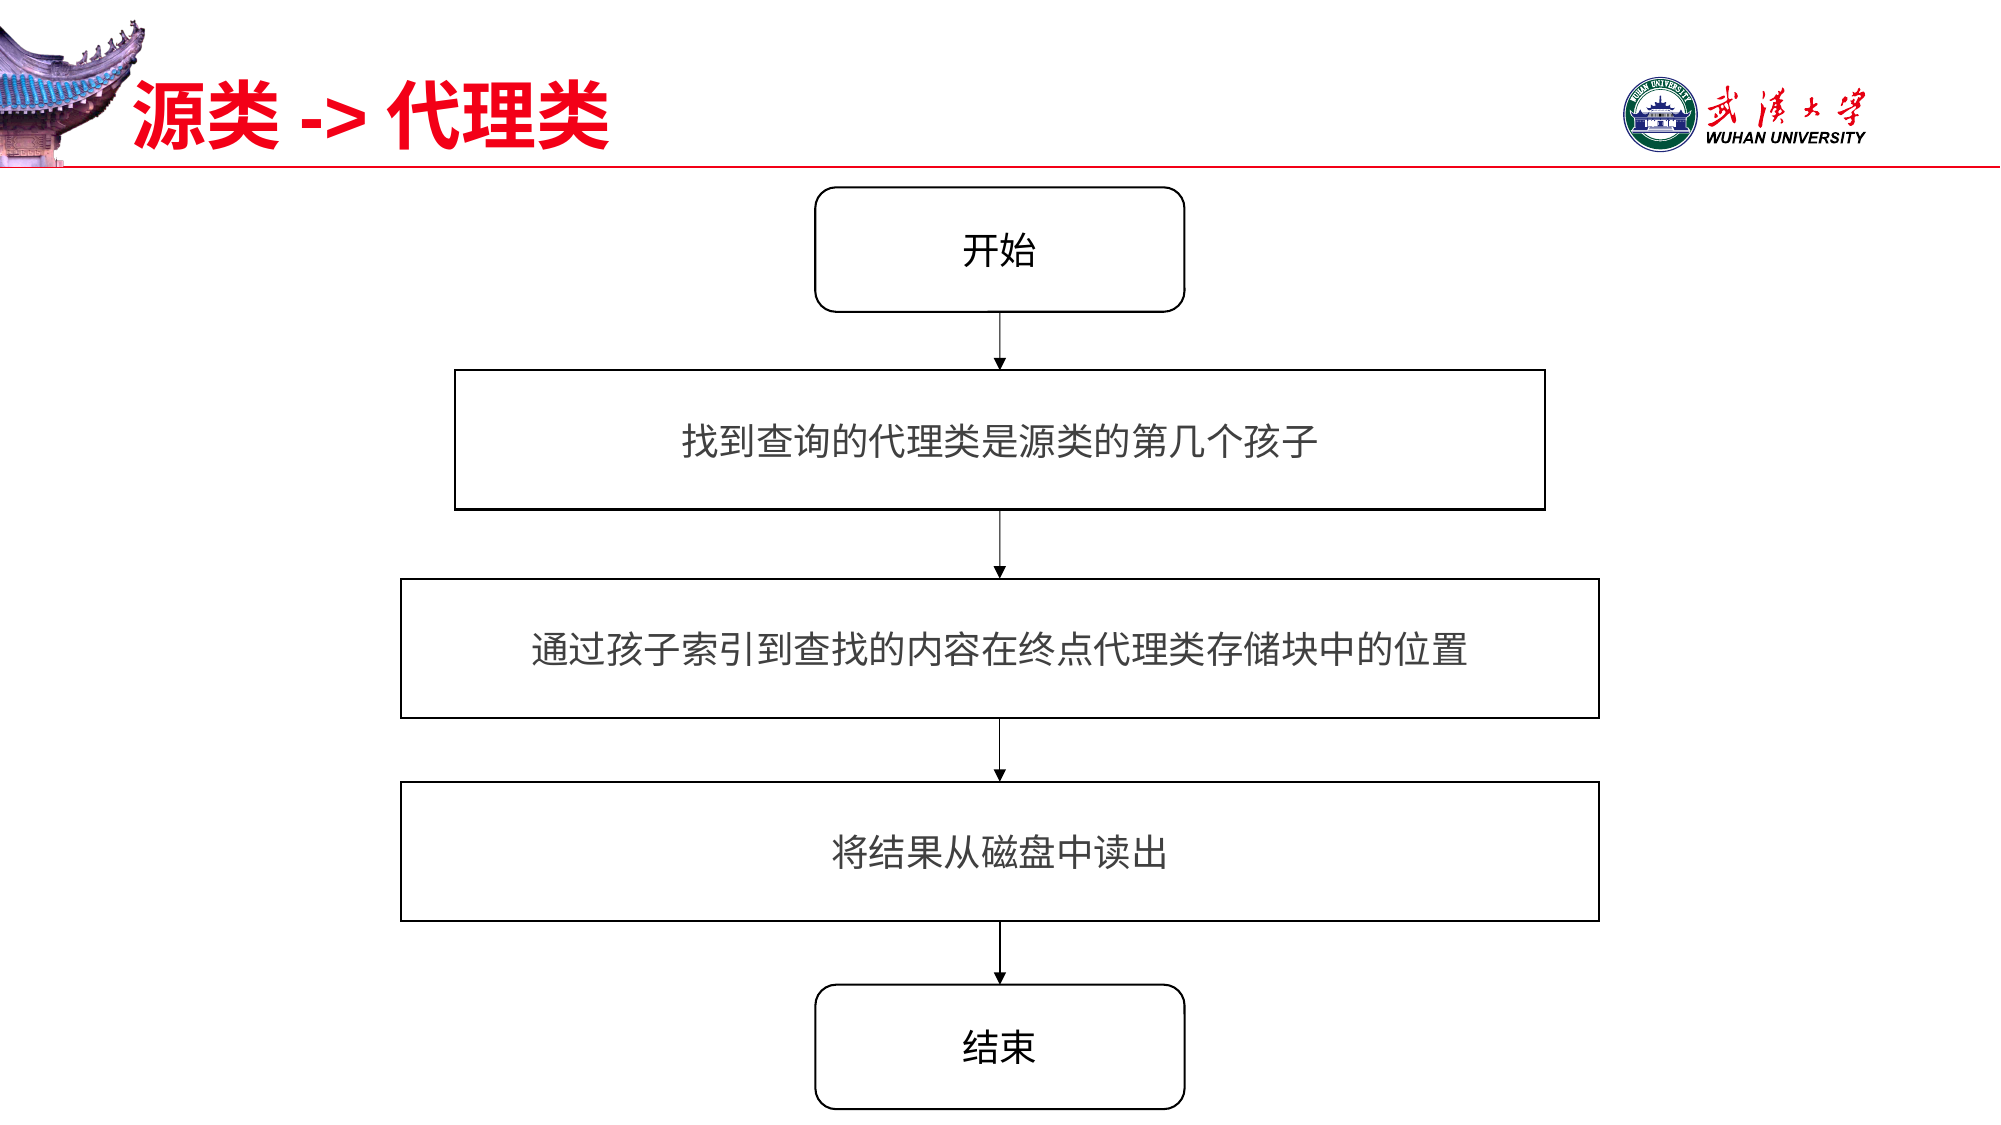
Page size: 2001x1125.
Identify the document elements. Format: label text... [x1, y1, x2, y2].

text_box 结束 [814, 983, 1186, 1111]
text_box 找到查询的代理类是源类的第几个孩子 [454, 369, 1546, 511]
picture [0, 9, 158, 167]
text_box 通过孩子索引到查找的内容在终点代理类存储块中的位置 [400, 578, 1600, 719]
text_box 将结果从磁盘中读出 [400, 781, 1600, 922]
text_box 开始 [814, 186, 1186, 313]
title 源类->代理类 [131, 64, 1604, 174]
